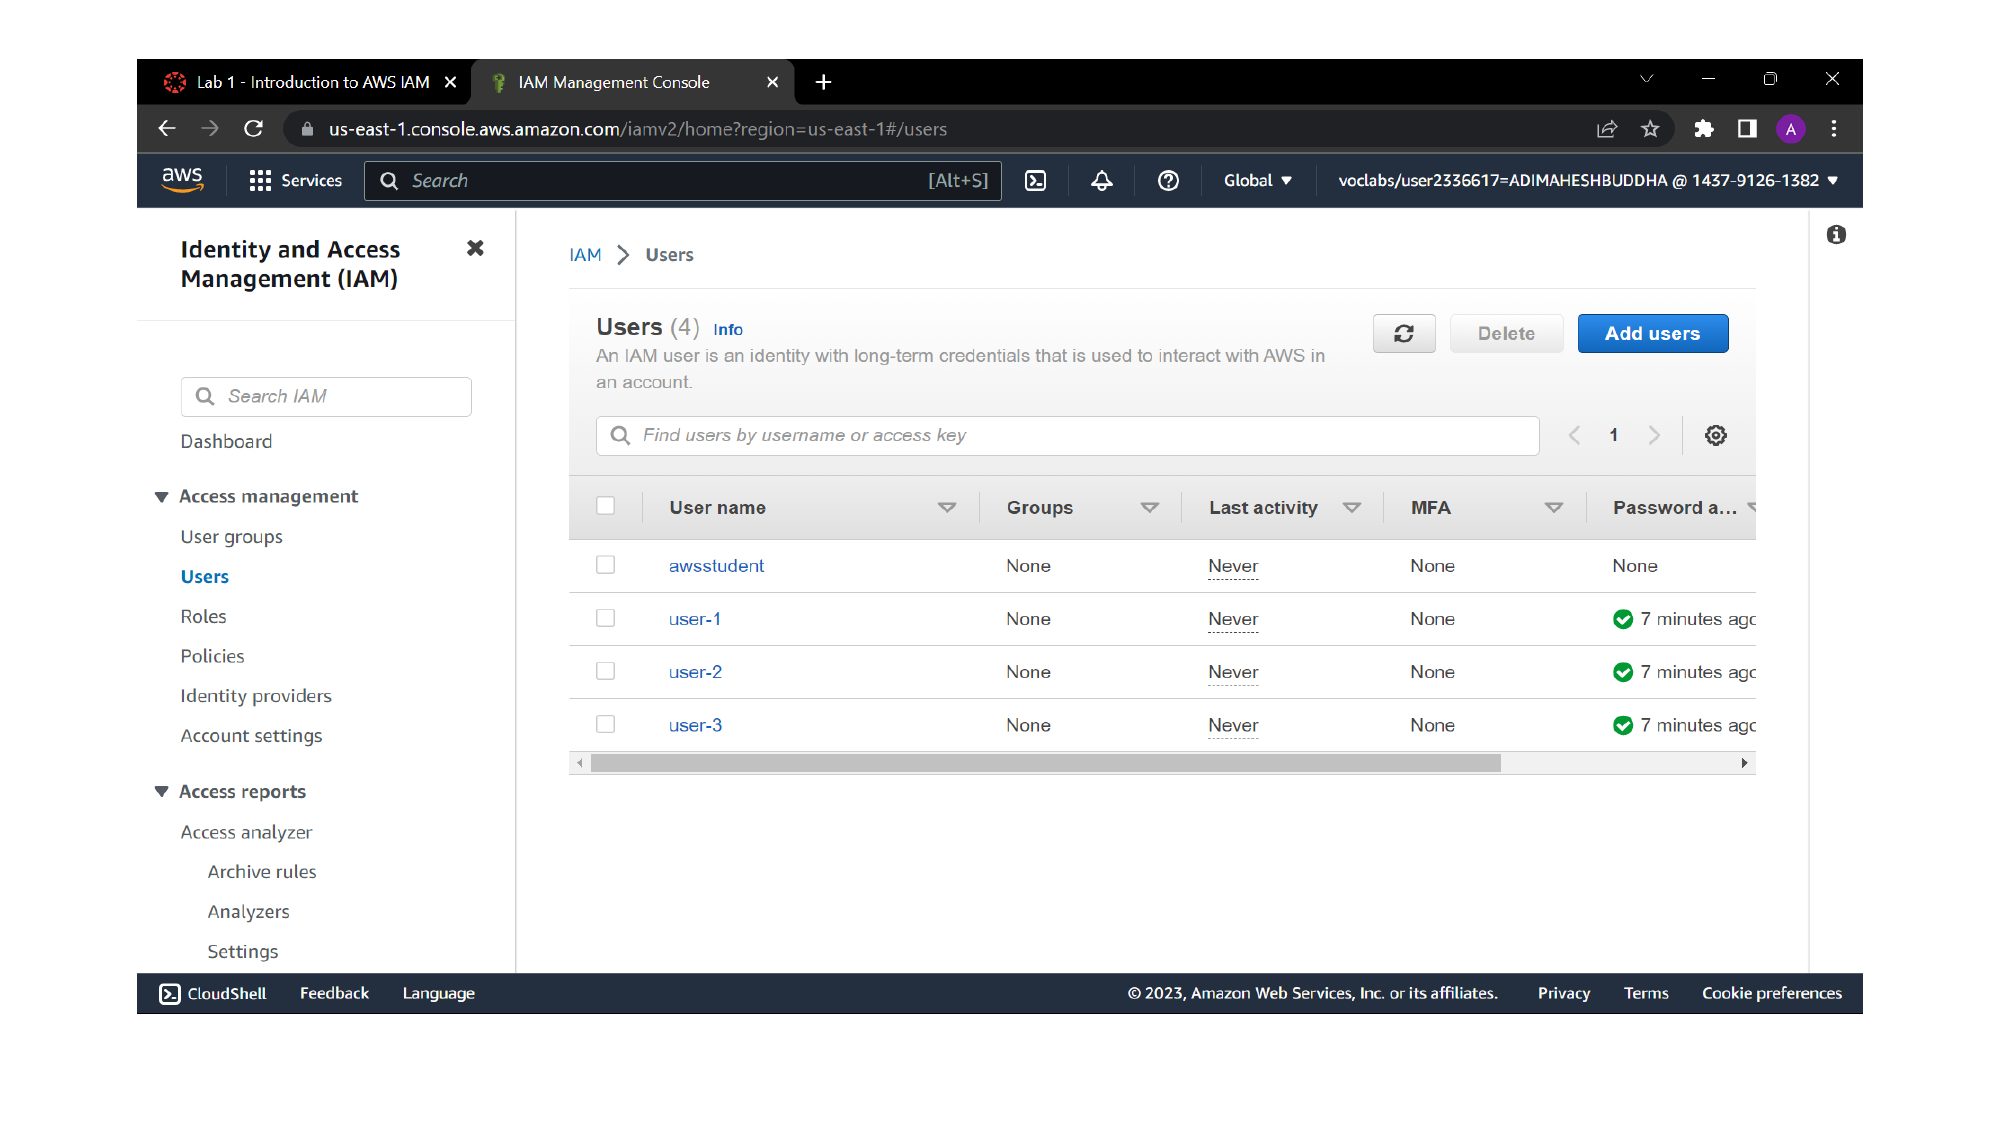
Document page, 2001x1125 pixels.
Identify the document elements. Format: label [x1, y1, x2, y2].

list [137, 59, 1863, 1014]
